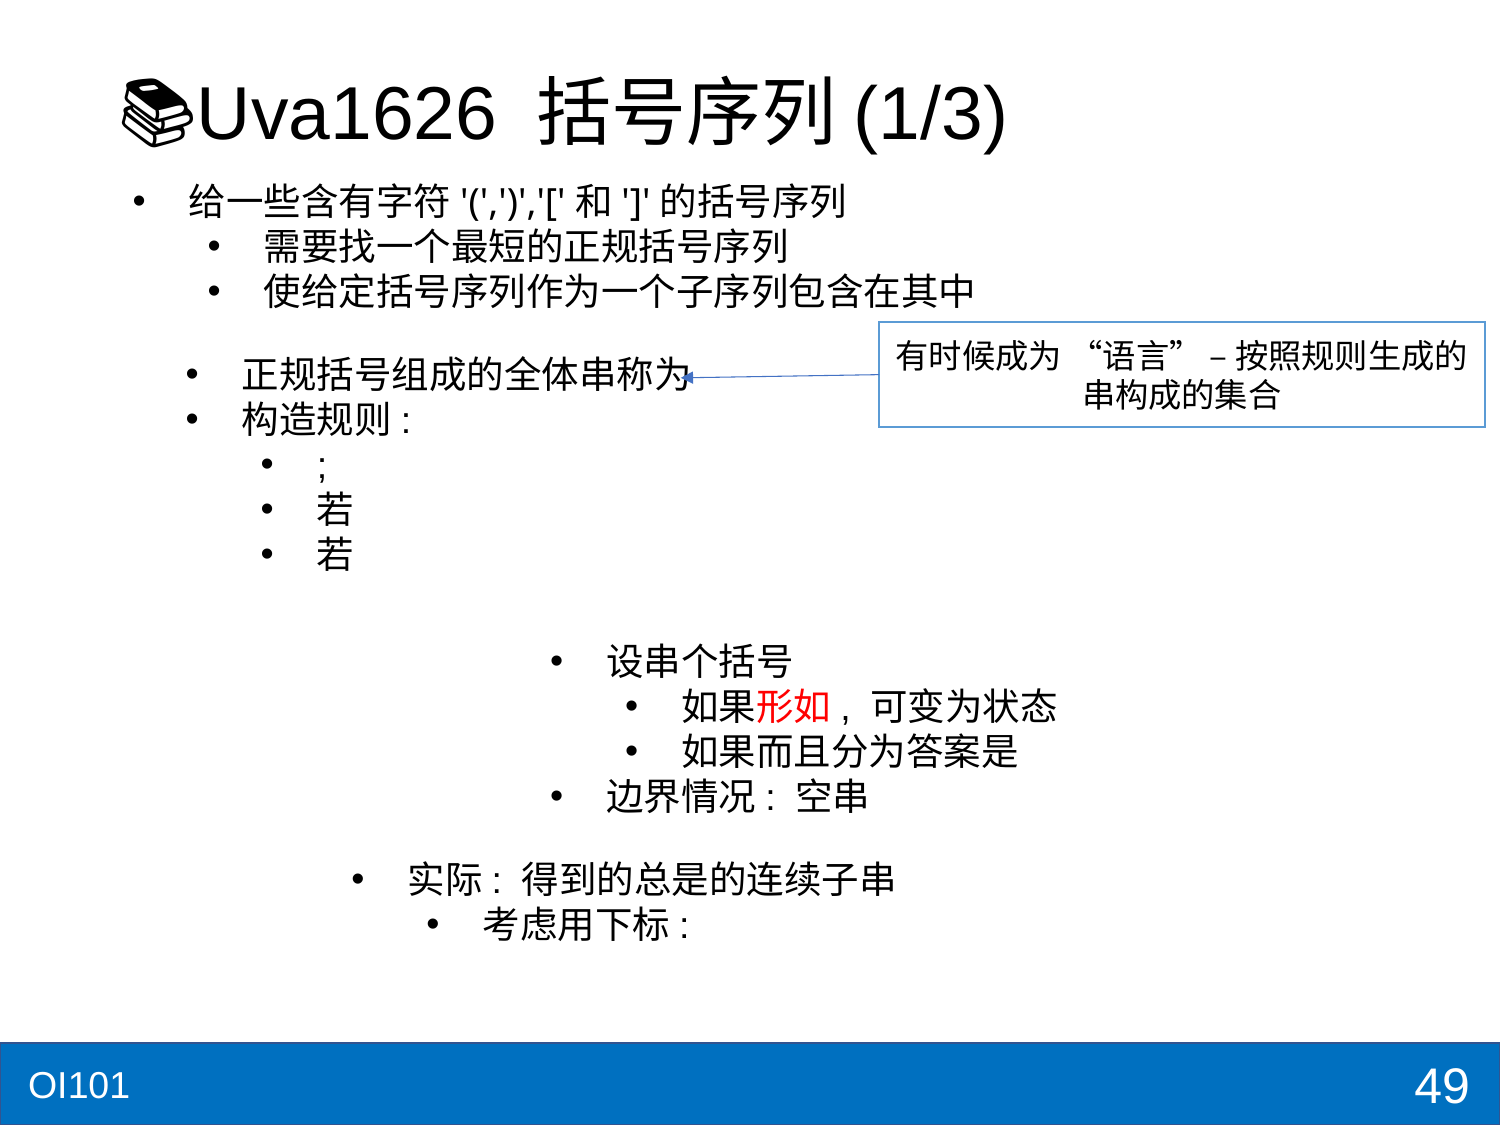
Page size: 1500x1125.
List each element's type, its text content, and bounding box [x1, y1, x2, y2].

slide_number 49 [1147, 1054, 1485, 1114]
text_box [680, 374, 880, 378]
title 📚Uva1626 括号序列(1/3) [103, 59, 1397, 171]
text_box 有时候成为 “语言” – 按照规则生成的串构成的集合 [878, 321, 1486, 428]
text_box 给一些含有字符'(',')','['和']'的括号序列 需要找一个最短的正规括号序列 使给定括号序列作为一个子序列包含在其中 [117, 170, 1244, 321]
